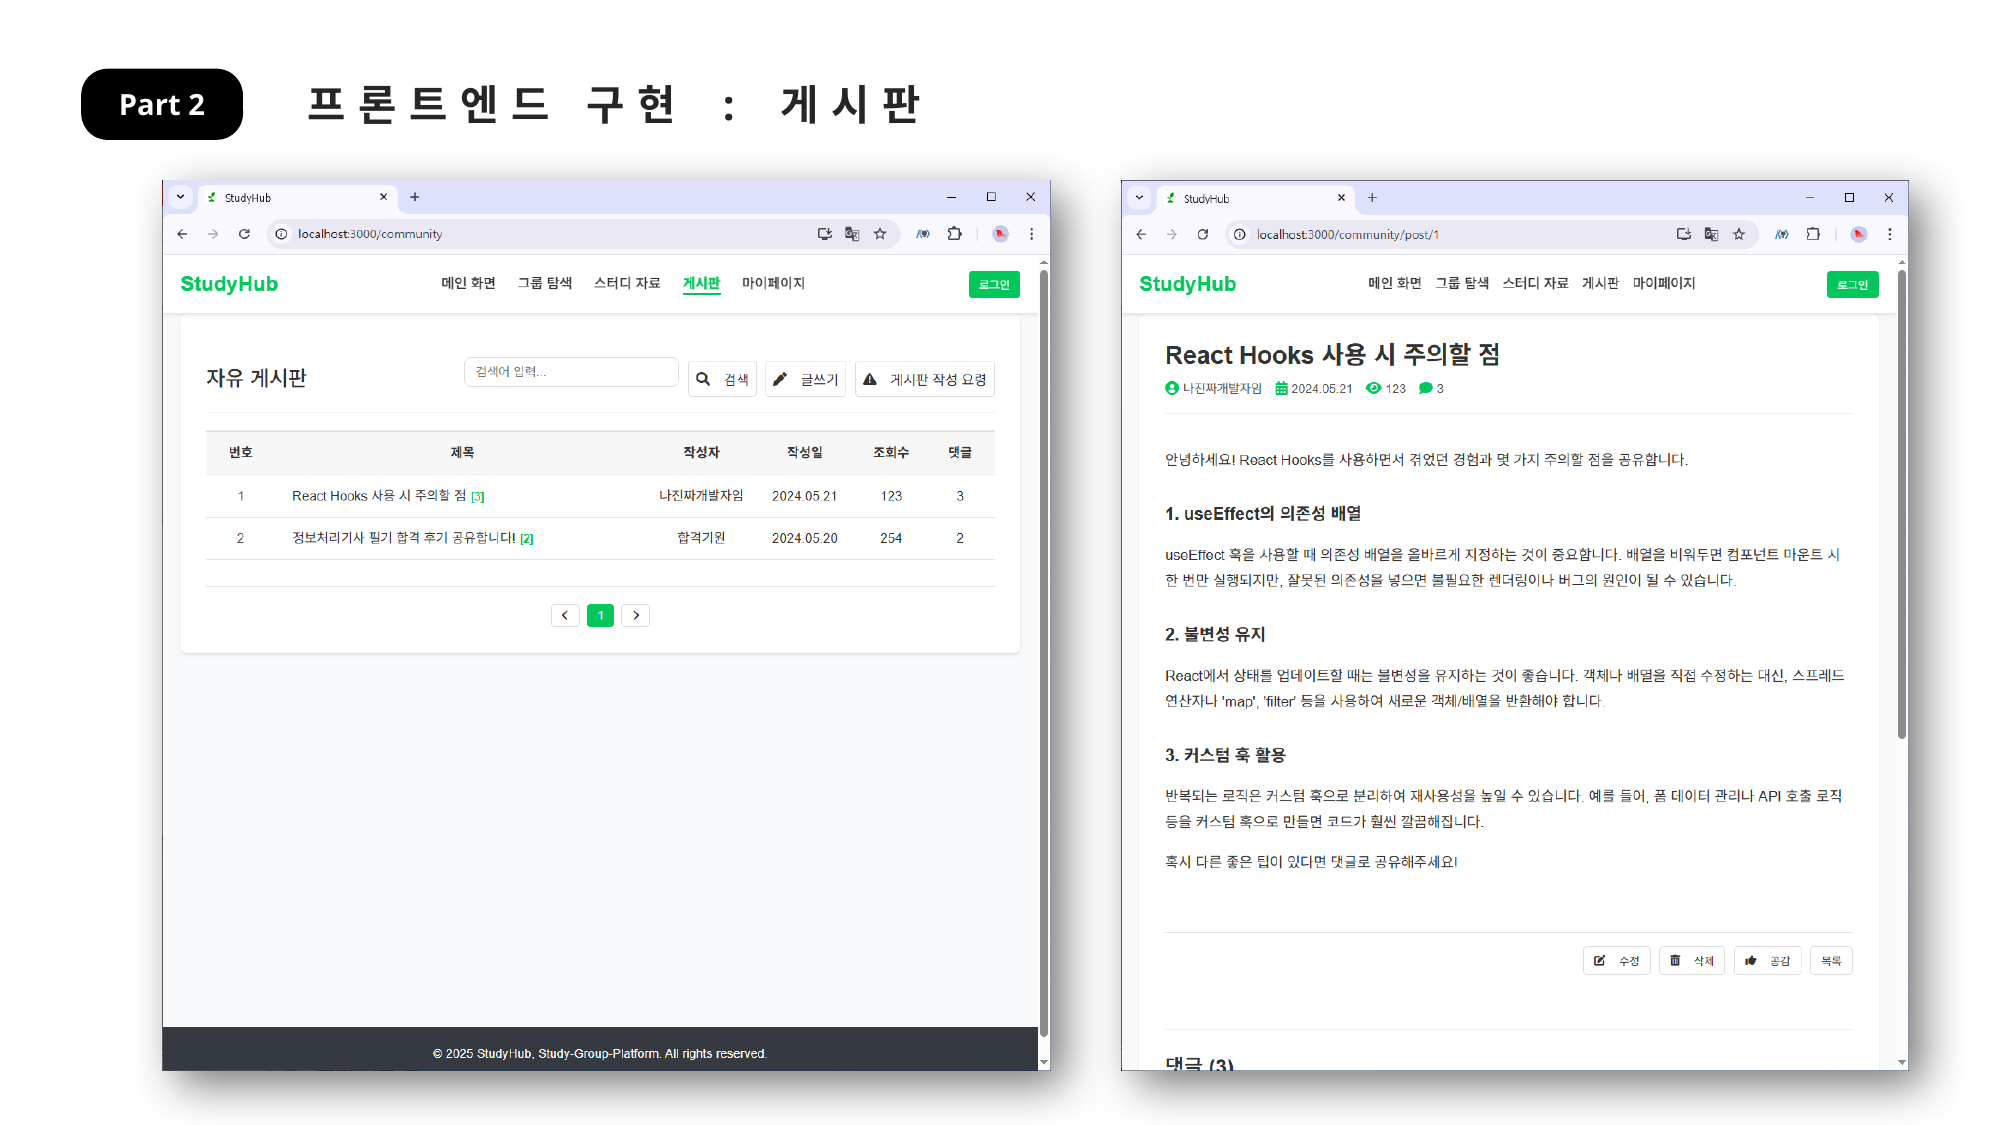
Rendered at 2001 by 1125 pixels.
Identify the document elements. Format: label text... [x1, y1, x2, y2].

text_box 프론트엔드 구현 : 게시판 [292, 71, 937, 137]
picture [1121, 180, 1909, 1071]
picture [162, 180, 1051, 1071]
text_box Part 2 [104, 79, 221, 129]
text_box [80, 67, 245, 141]
